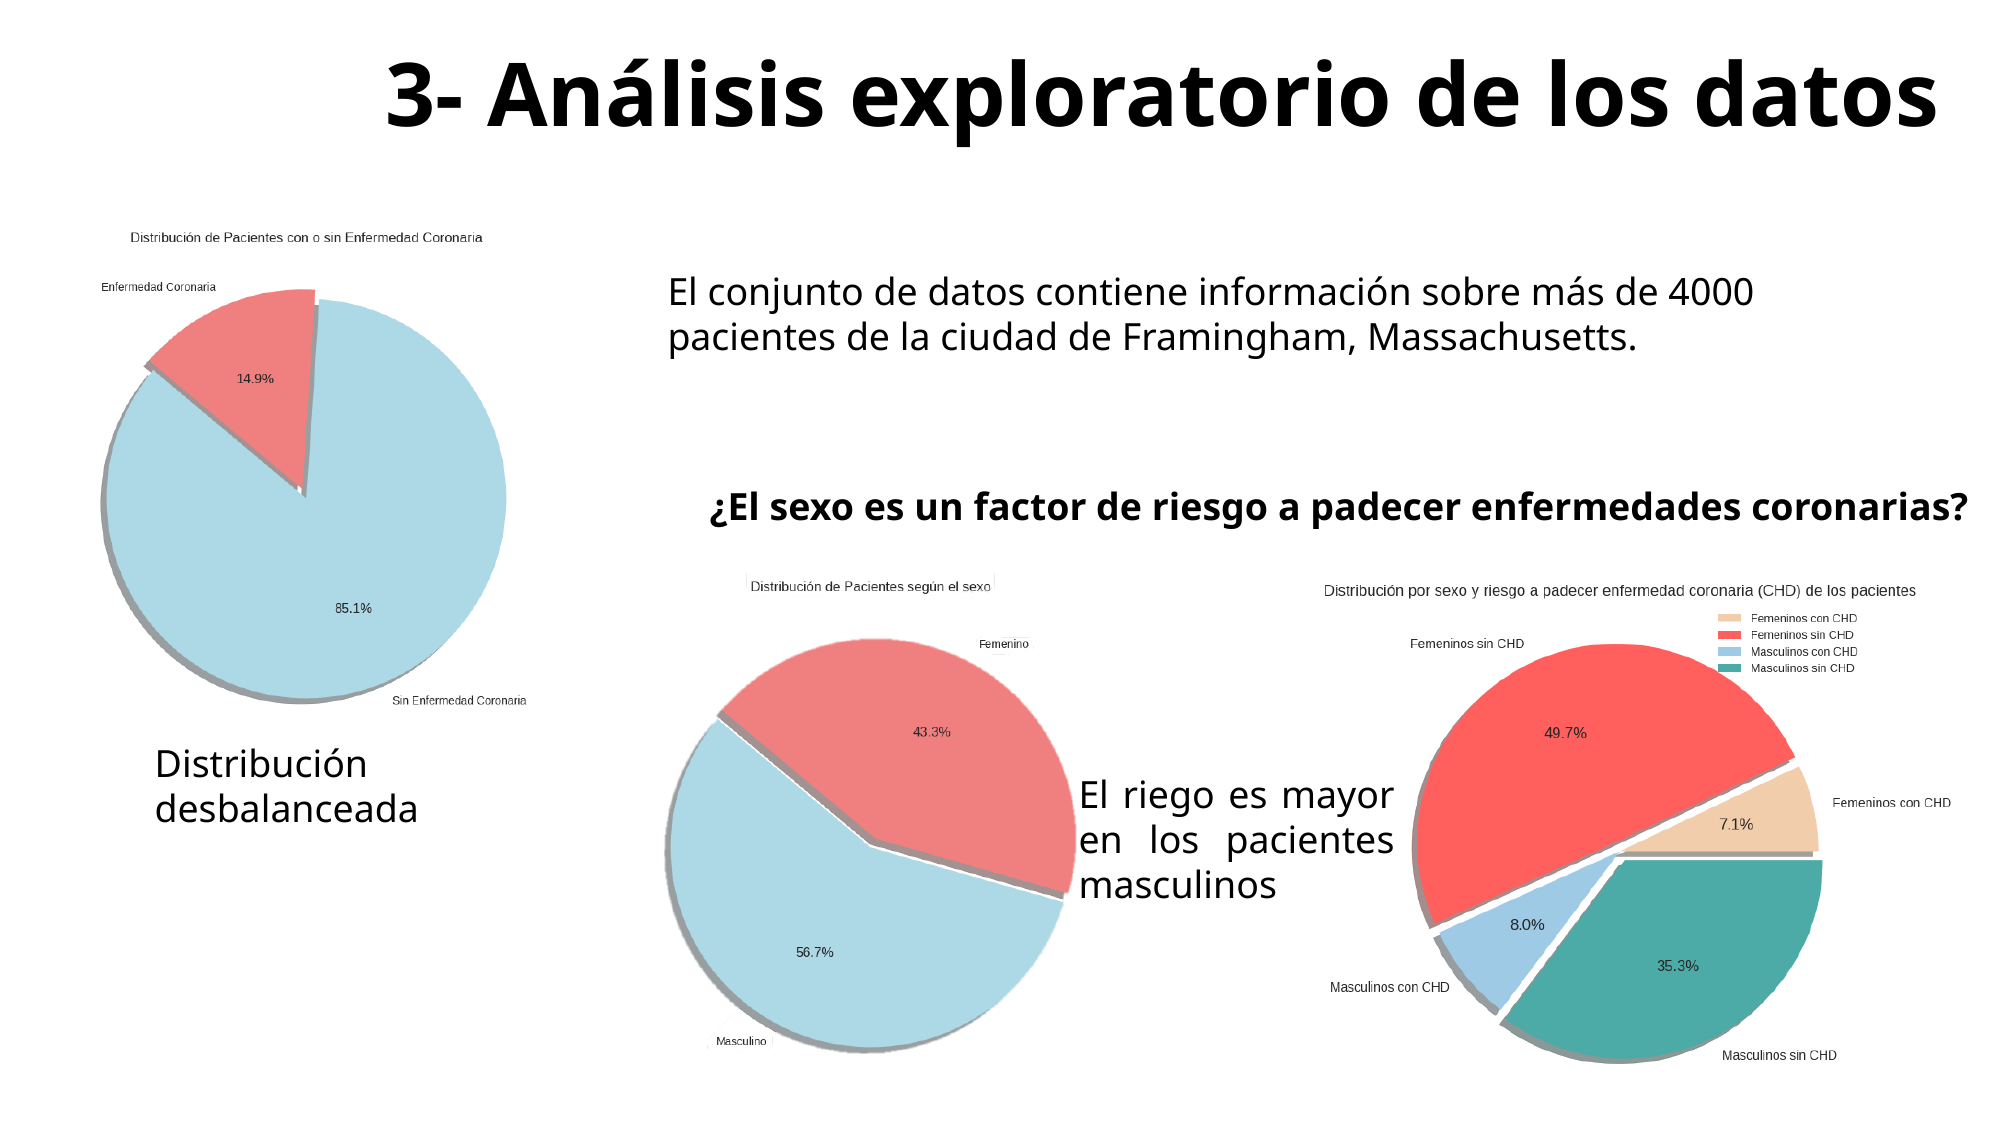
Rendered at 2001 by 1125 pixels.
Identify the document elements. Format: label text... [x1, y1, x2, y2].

picture [48, 224, 564, 756]
text_box El riego es mayor en los pacientes masculinos [1129, 763, 1314, 913]
text_box El conjunto de datos contiene información sobre más de 4000 pacientes de la ciudad de Framingham, Massachusetts. [652, 260, 1888, 366]
picture [1314, 575, 1960, 1108]
text_box Distribución desbalanceada [139, 756, 473, 838]
title 3- Análisis exploratorio de los datos [137, 42, 1956, 260]
picture [612, 573, 1129, 1105]
text_box ¿El sexo es un factor de riesgo a padecer enfermedades coronarias? [694, 475, 1986, 536]
